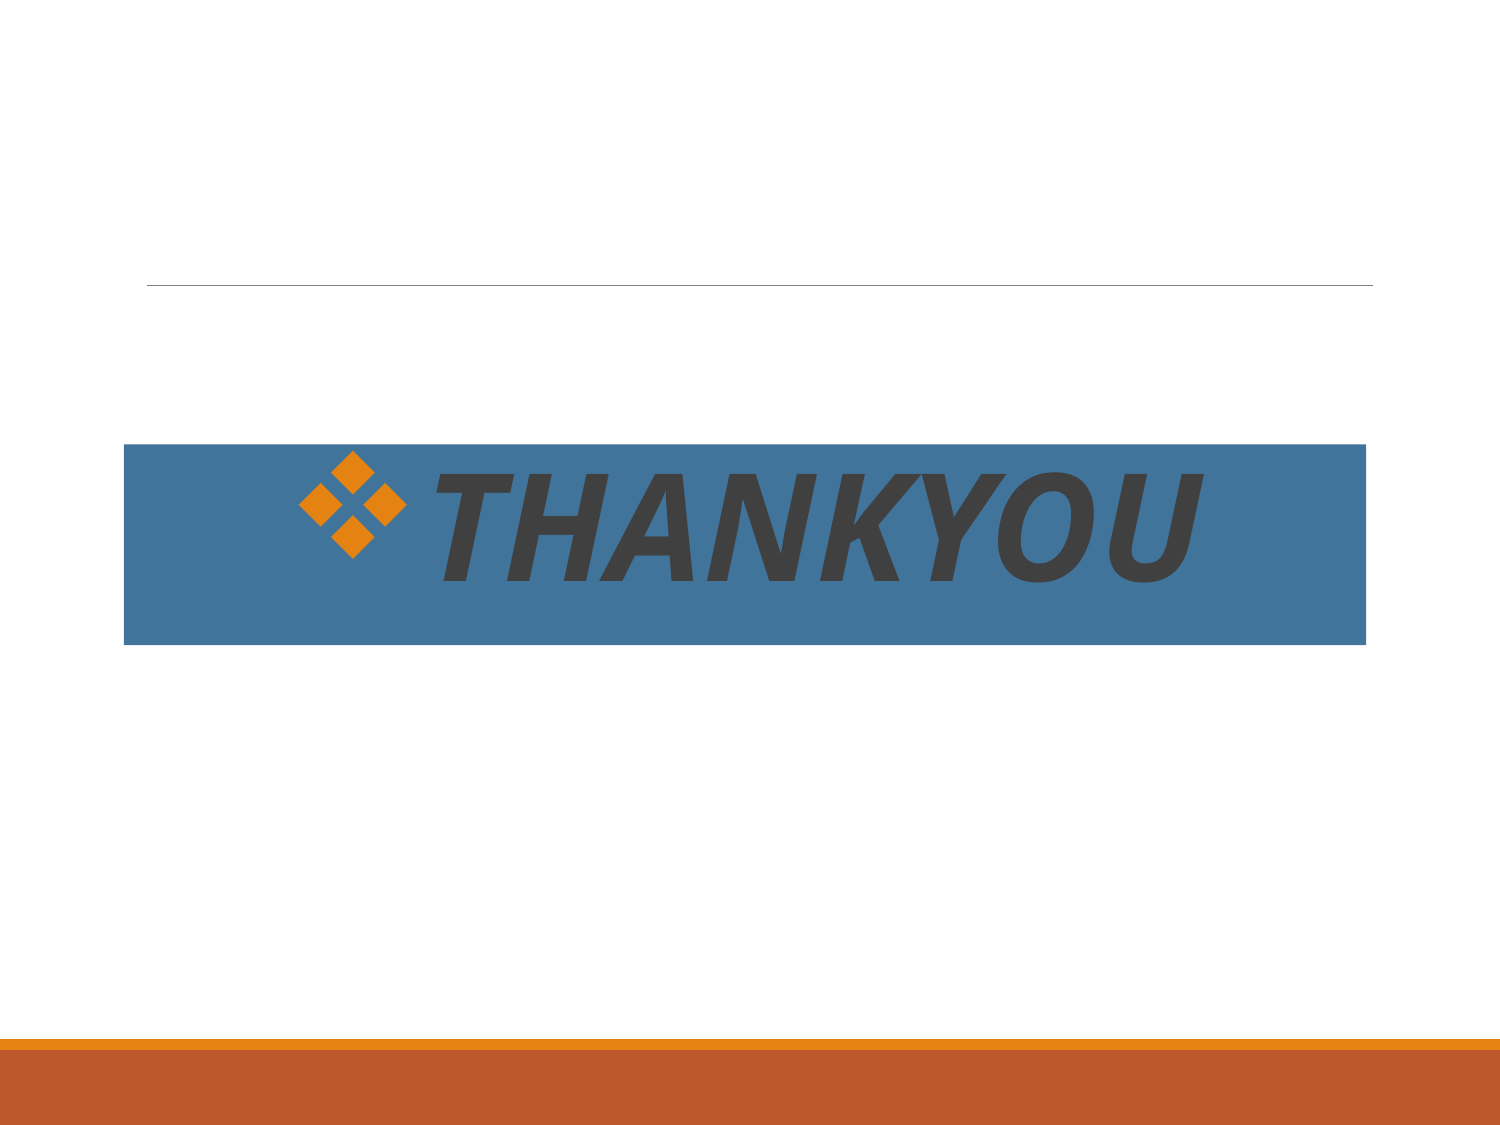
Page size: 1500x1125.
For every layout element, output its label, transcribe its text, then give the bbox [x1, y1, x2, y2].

list THANKYOU [123, 444, 1367, 646]
